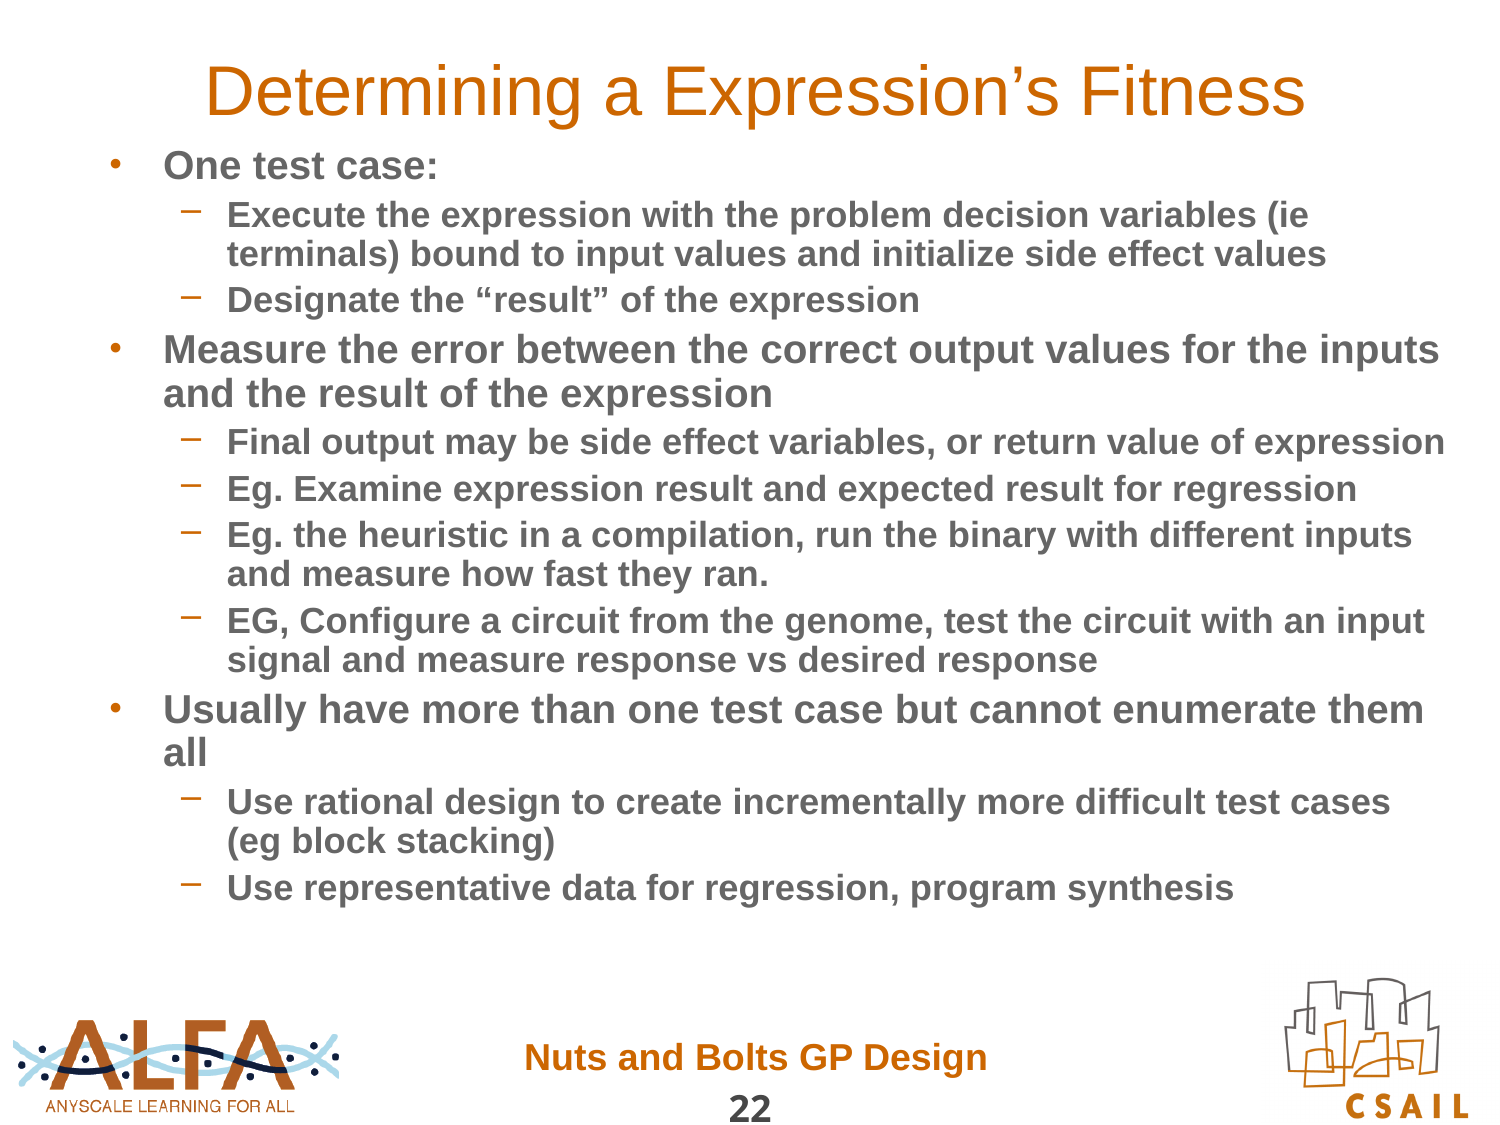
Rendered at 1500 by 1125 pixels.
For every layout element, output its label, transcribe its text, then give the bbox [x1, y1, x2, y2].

list Nuts and Bolts GP Design [287, 1025, 1225, 1100]
picture [13, 1009, 339, 1113]
title Determining a Expression’s Fitness [37, 37, 1475, 138]
text_box 22 [575, 1077, 925, 1125]
list One test case: Execute the expression with the problem decision variables (ie terminals) bound to input values and initialize side effect values Designate the “result” of the expression Measure the error between the correct output values for the inputs and the result of the expression Final output may be side effect variables, or return value of expression Eg. Examine expression result and expected result for regression Eg. the heuristic in a compilation, run the binary with different inputs and measure how fast they ran. EG, Configure a circuit from the genome, test the circuit with an input signal and measure response vs desired response Usually have more than one test case but cannot enumerate them all Use rational design to create incrementally more difficult test cases (eg block stacking) Use representative data for regression, program synthesis [93, 137, 1463, 963]
picture [1261, 960, 1500, 1123]
